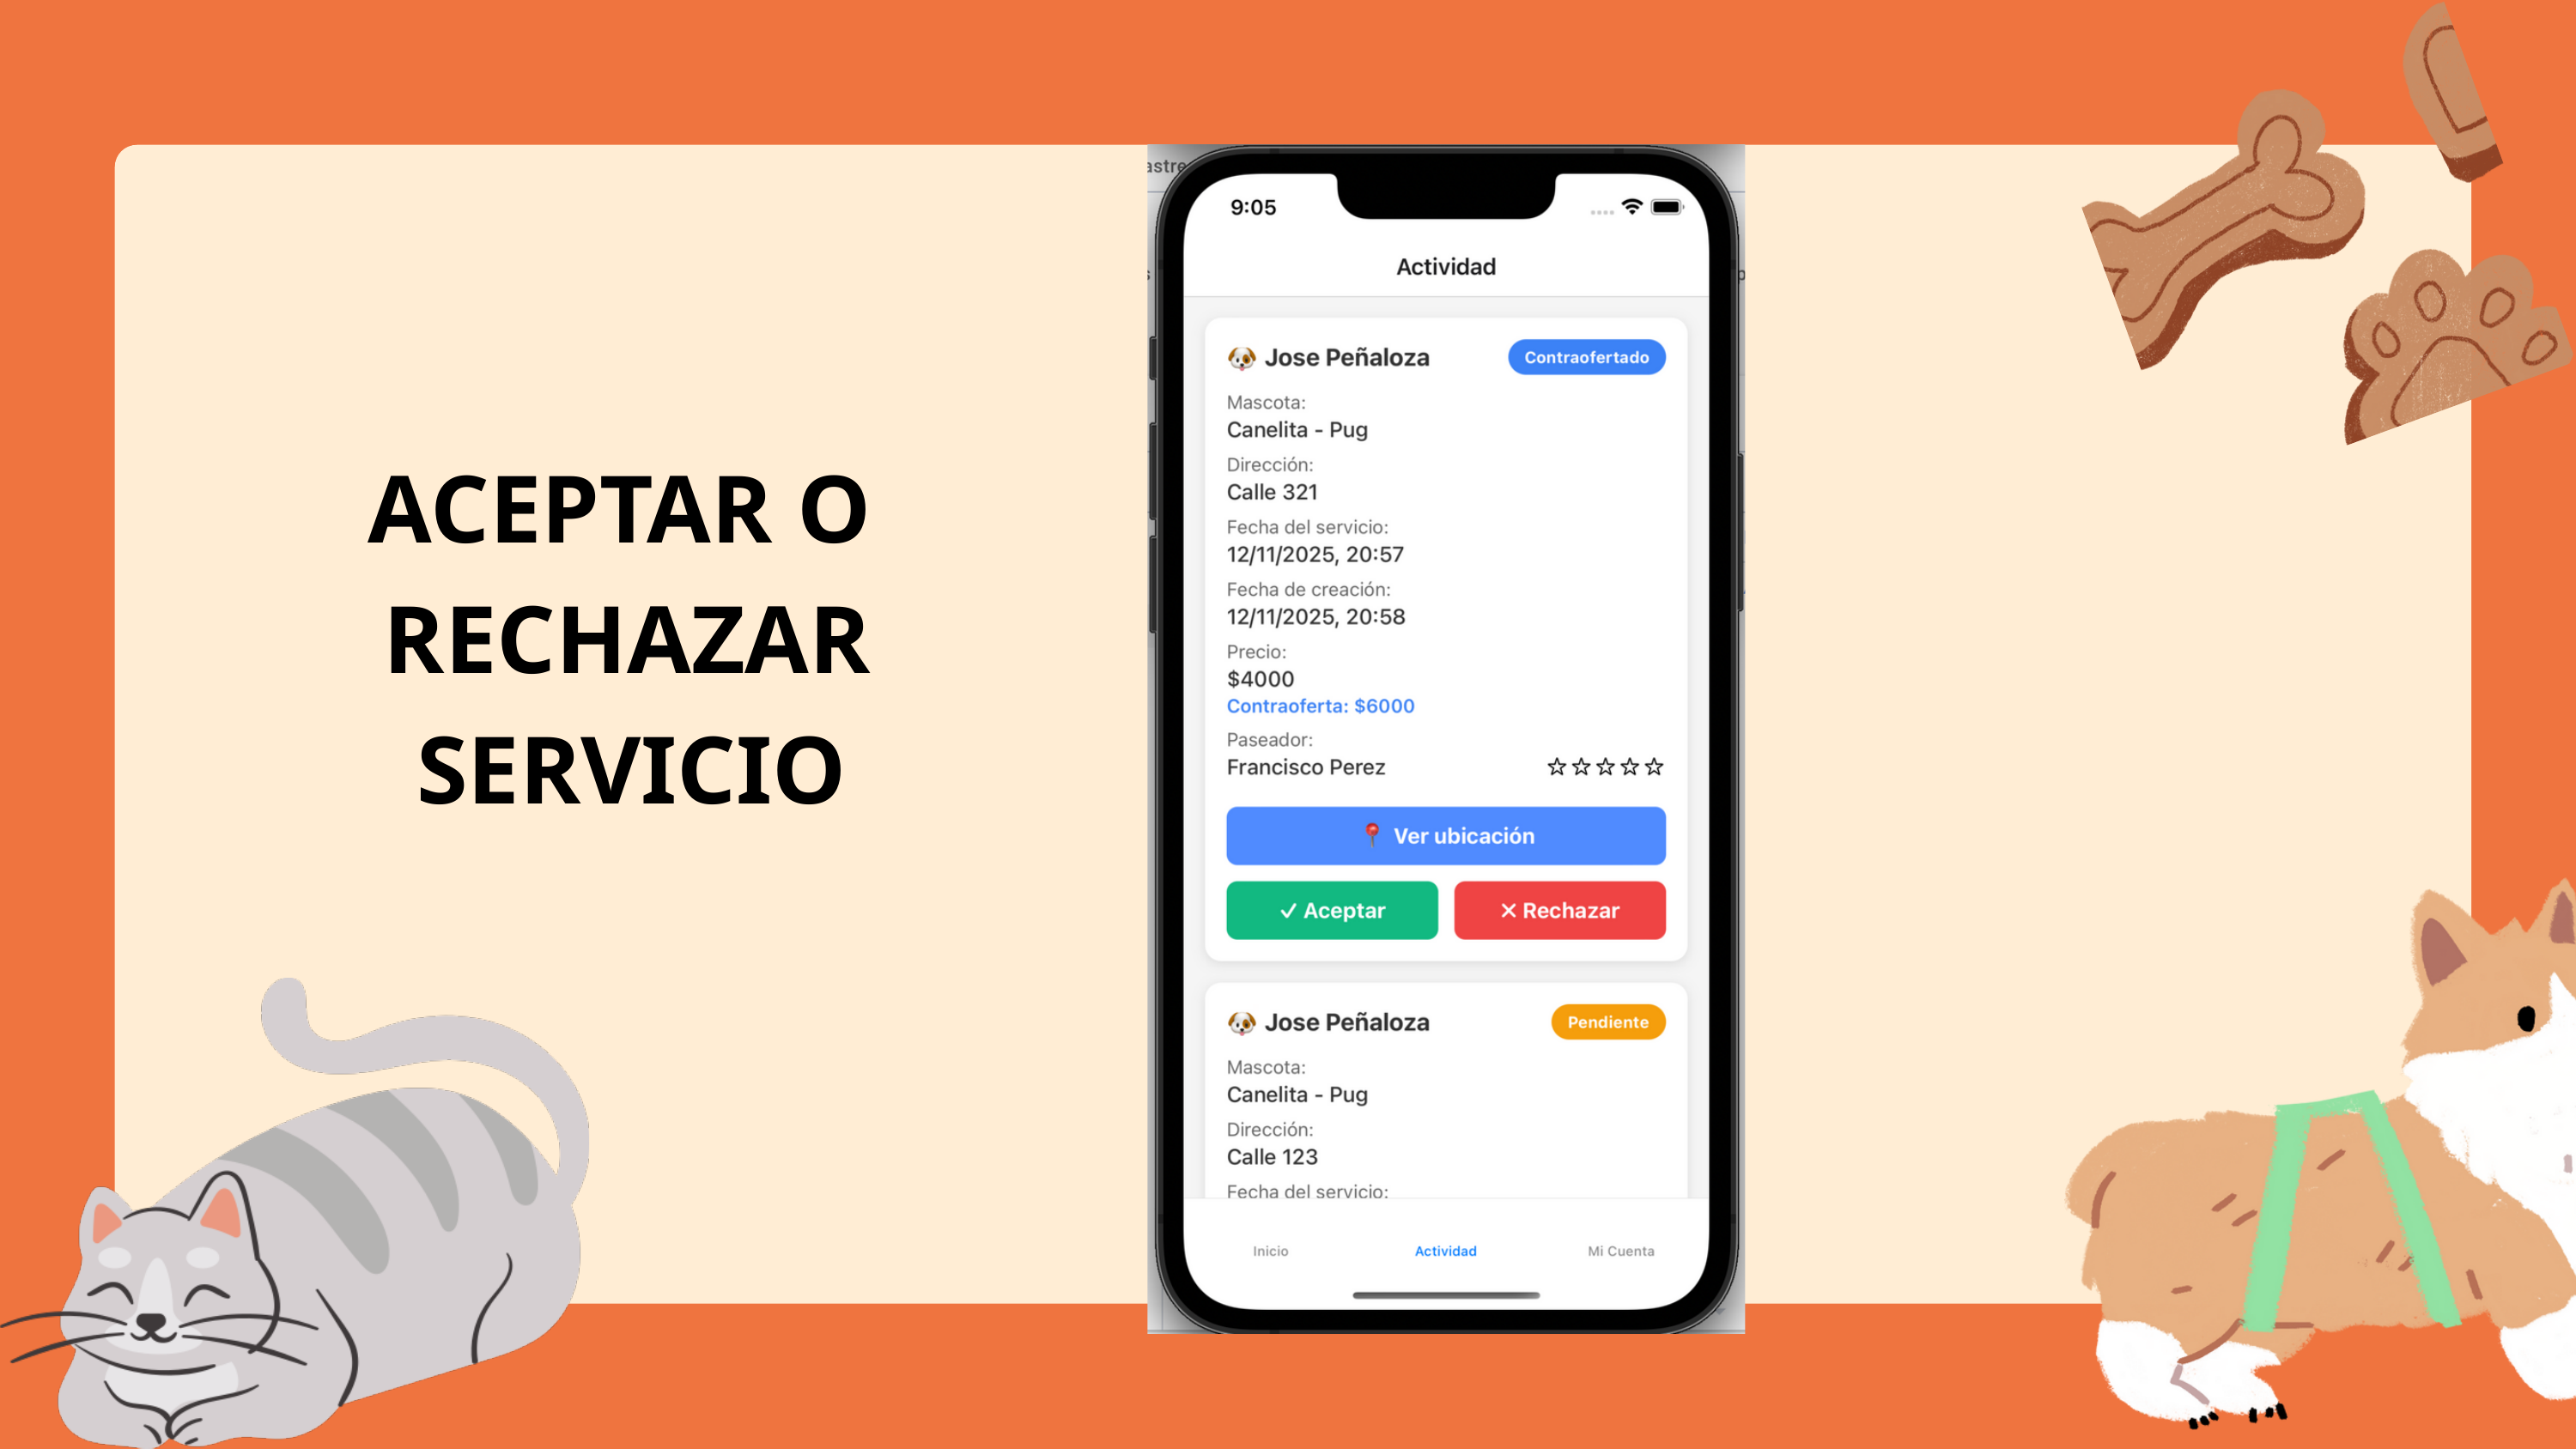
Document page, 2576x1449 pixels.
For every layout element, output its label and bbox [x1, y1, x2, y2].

text_box [2064, 877, 2576, 1430]
text_box [0, 978, 590, 1449]
text_box [114, 144, 2472, 1304]
text_box [2057, 0, 2576, 397]
text_box [1147, 1313, 1746, 1334]
